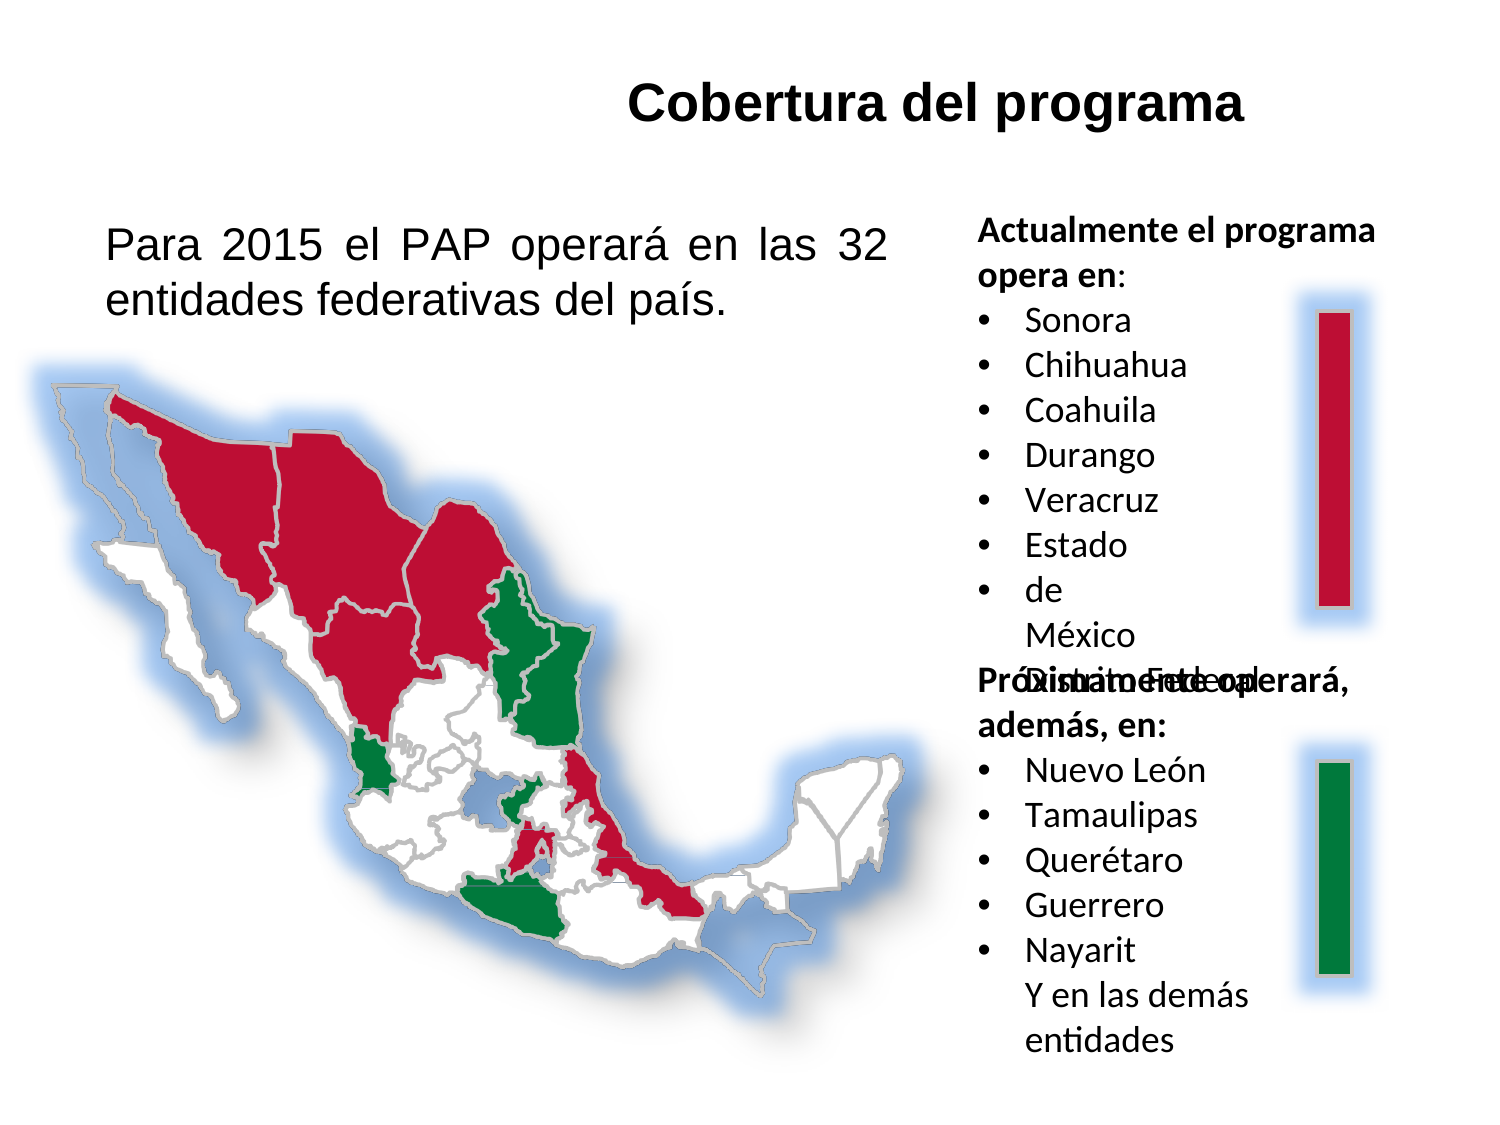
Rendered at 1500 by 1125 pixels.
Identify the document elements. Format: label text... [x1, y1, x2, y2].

text_box Para 2015 el PAP operará en [105, 220, 749, 270]
text_box entidades [105, 275, 315, 325]
text_box Próximamente operará, además, en: [977, 662, 1355, 746]
text_box federativas [316, 275, 552, 325]
text_box país. [628, 275, 739, 325]
text_box Cobertura del programa [612, 75, 1351, 132]
text_box Sonora Chihuahua Coahuila Durango Veracruz Estado de México Distrito Federal [1024, 302, 1304, 611]
text_box Nuevo León Tamaulipas Querétaro Guerrero Nayarit Y en las demás entidades [1024, 752, 1275, 971]
text_box • • • • • [977, 750, 1001, 971]
text_box Actualmente el programa opera en: [977, 212, 1383, 296]
text_box del [554, 275, 627, 325]
text_box • • • • • • • [977, 300, 1001, 611]
text_box [1316, 310, 1353, 609]
text_box [50, 383, 906, 998]
text_box 32 [837, 220, 900, 270]
text_box [1316, 761, 1353, 976]
text_box las [758, 220, 828, 270]
